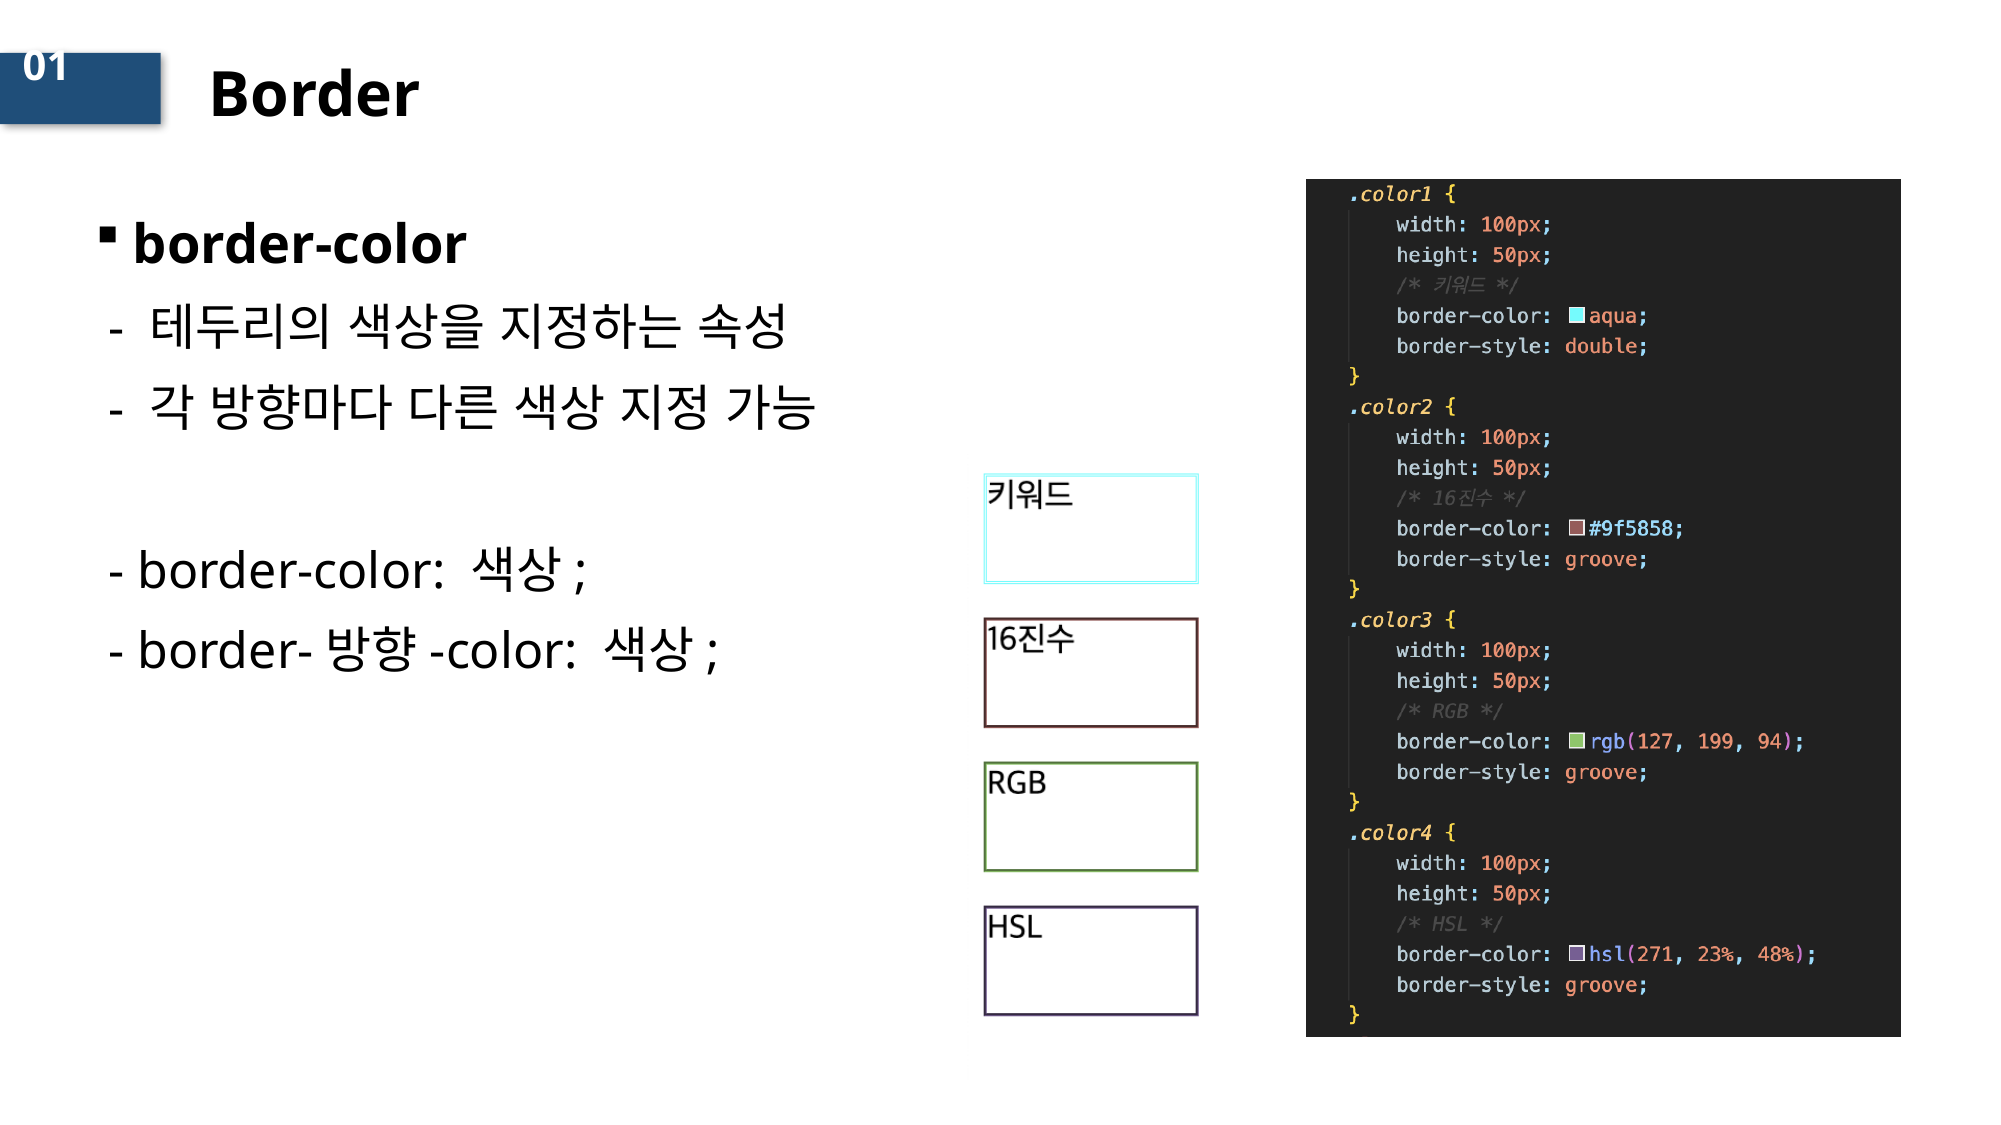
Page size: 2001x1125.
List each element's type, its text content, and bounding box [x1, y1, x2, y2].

list border-color - 테두리의 색상을 지정하는 속성 - 각 방향마다 다른 색상 지정 가능 - border-color: 색상; - border-방향-color: 색상; [80, 202, 968, 775]
title Border [193, 44, 1017, 148]
picture [967, 454, 1274, 1081]
picture [1306, 179, 1901, 1037]
text_box 01 [0, 52, 162, 125]
